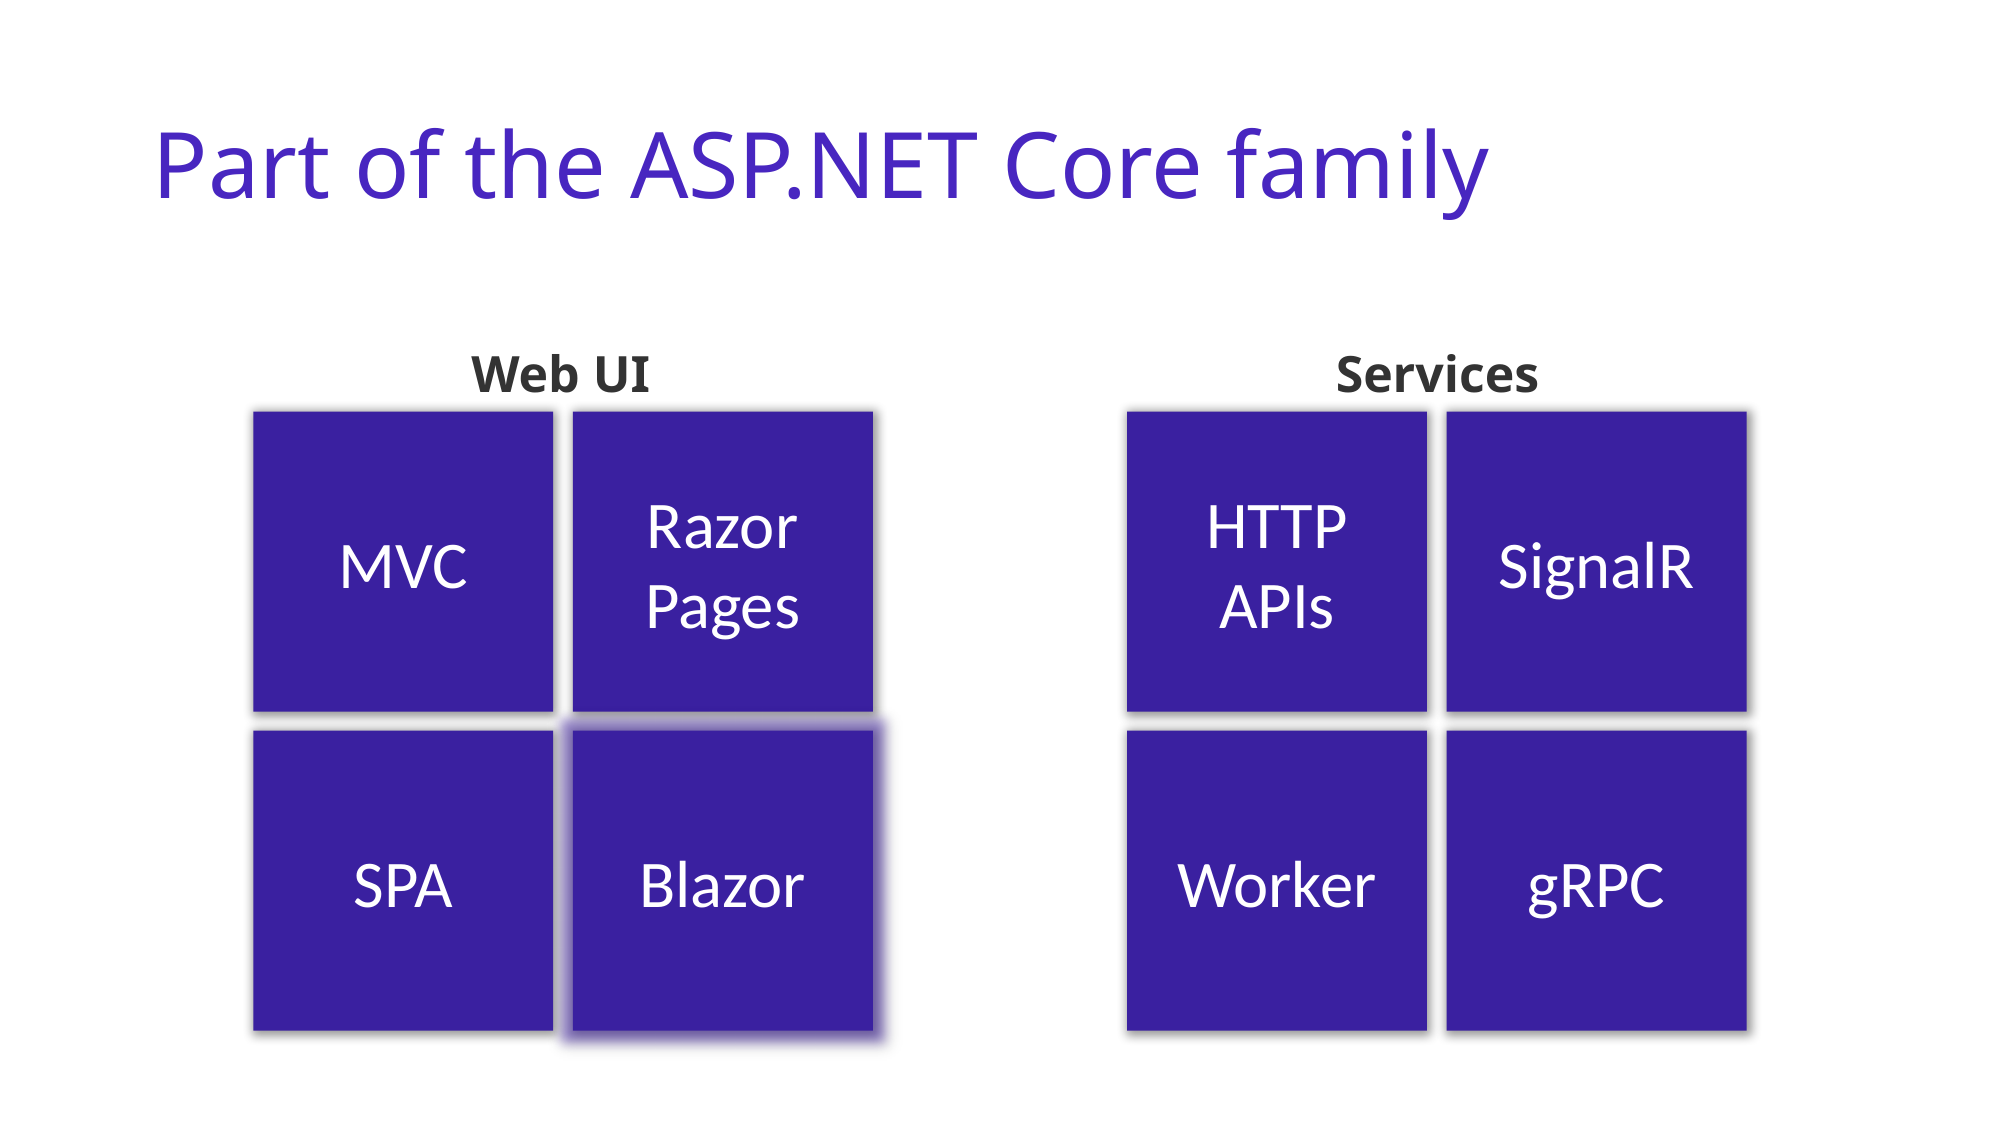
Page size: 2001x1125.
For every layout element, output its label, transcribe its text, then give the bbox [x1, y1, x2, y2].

text_box Blazor [571, 729, 874, 1032]
text_box HTTP APIs [1125, 411, 1429, 713]
list Services [1012, 275, 1863, 411]
list Web UI [137, 275, 984, 411]
text_box Worker [1125, 729, 1429, 1032]
title Part of the ASP.NET Core family [137, 59, 1863, 278]
text_box SPA [252, 729, 555, 1032]
text_box SignalR [1445, 411, 1748, 713]
text_box MVC [252, 411, 555, 713]
text_box gRPC [1445, 729, 1748, 1032]
text_box Razor Pages [571, 411, 874, 709]
